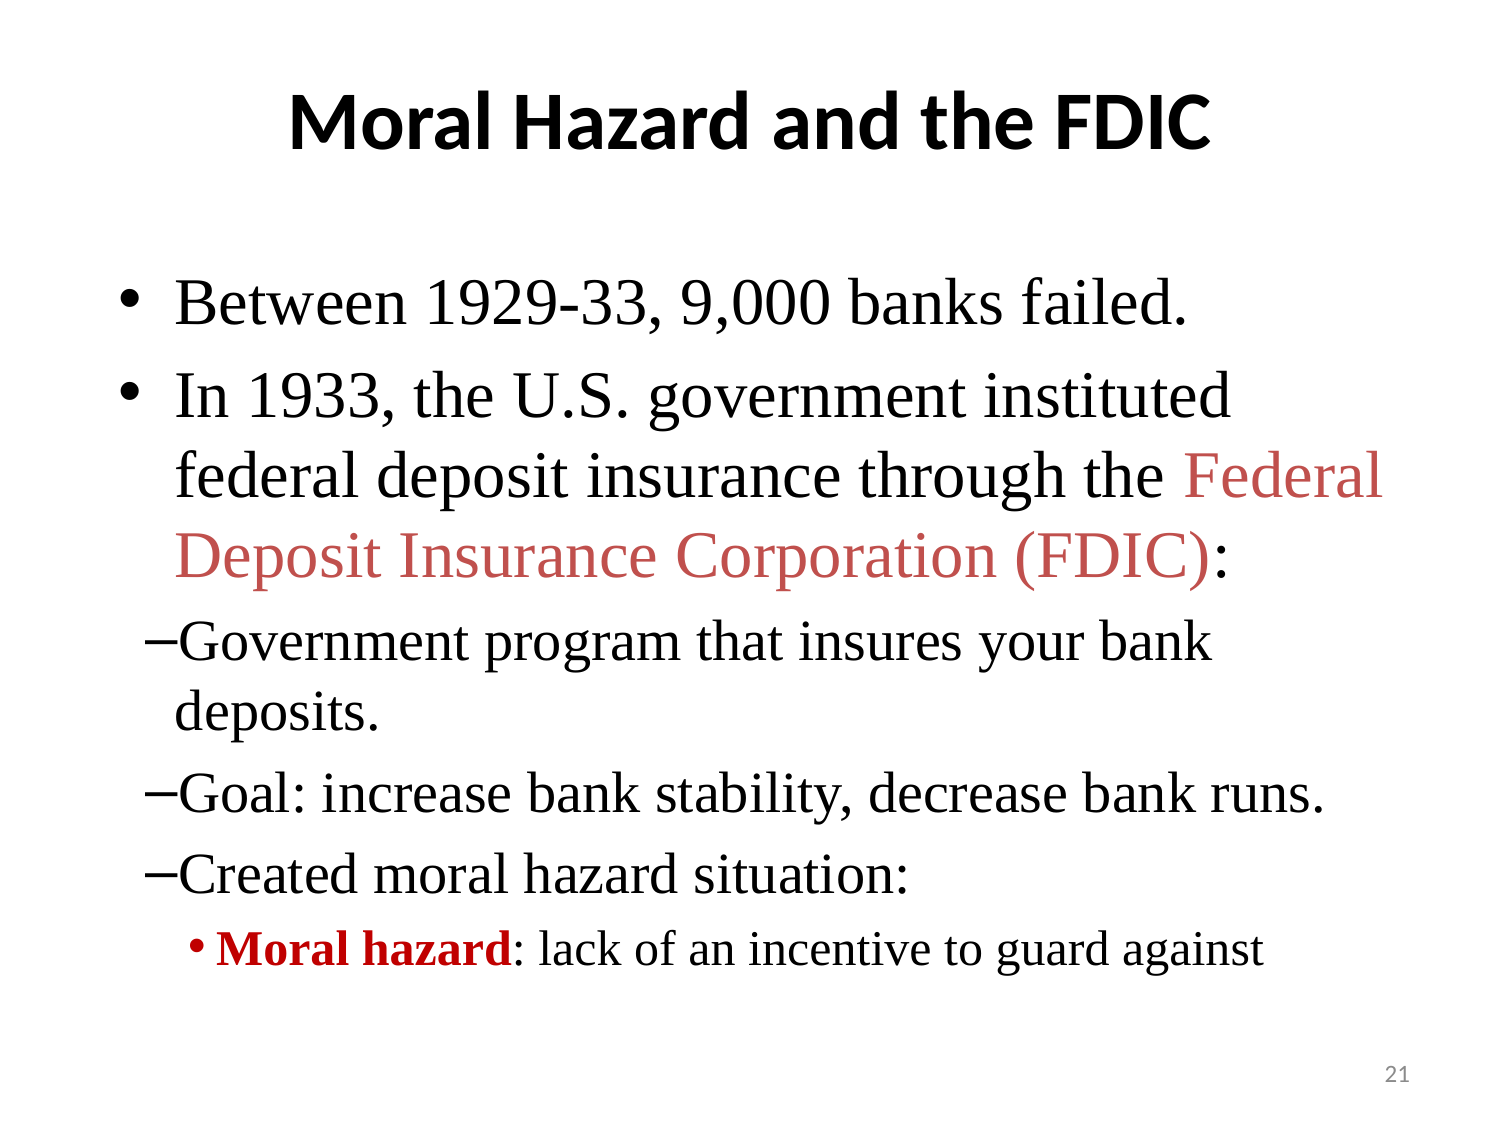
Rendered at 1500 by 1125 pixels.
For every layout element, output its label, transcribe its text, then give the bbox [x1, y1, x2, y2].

title Moral Hazard and the FDIC [75, 45, 1425, 188]
list Between 1929-33, 9,000 banks failed. In 1933, the U.S. government instituted federal deposit insurance through the Federal Deposit Insurance Corporation (FDIC): Government program that insures your bank deposits. Goal: increase bank stability, decrease bank runs. Created moral hazard situation: Moral hazard: lack of an incentive to guard against [103, 249, 1400, 1080]
slide_number 21 [1074, 1042, 1425, 1103]
